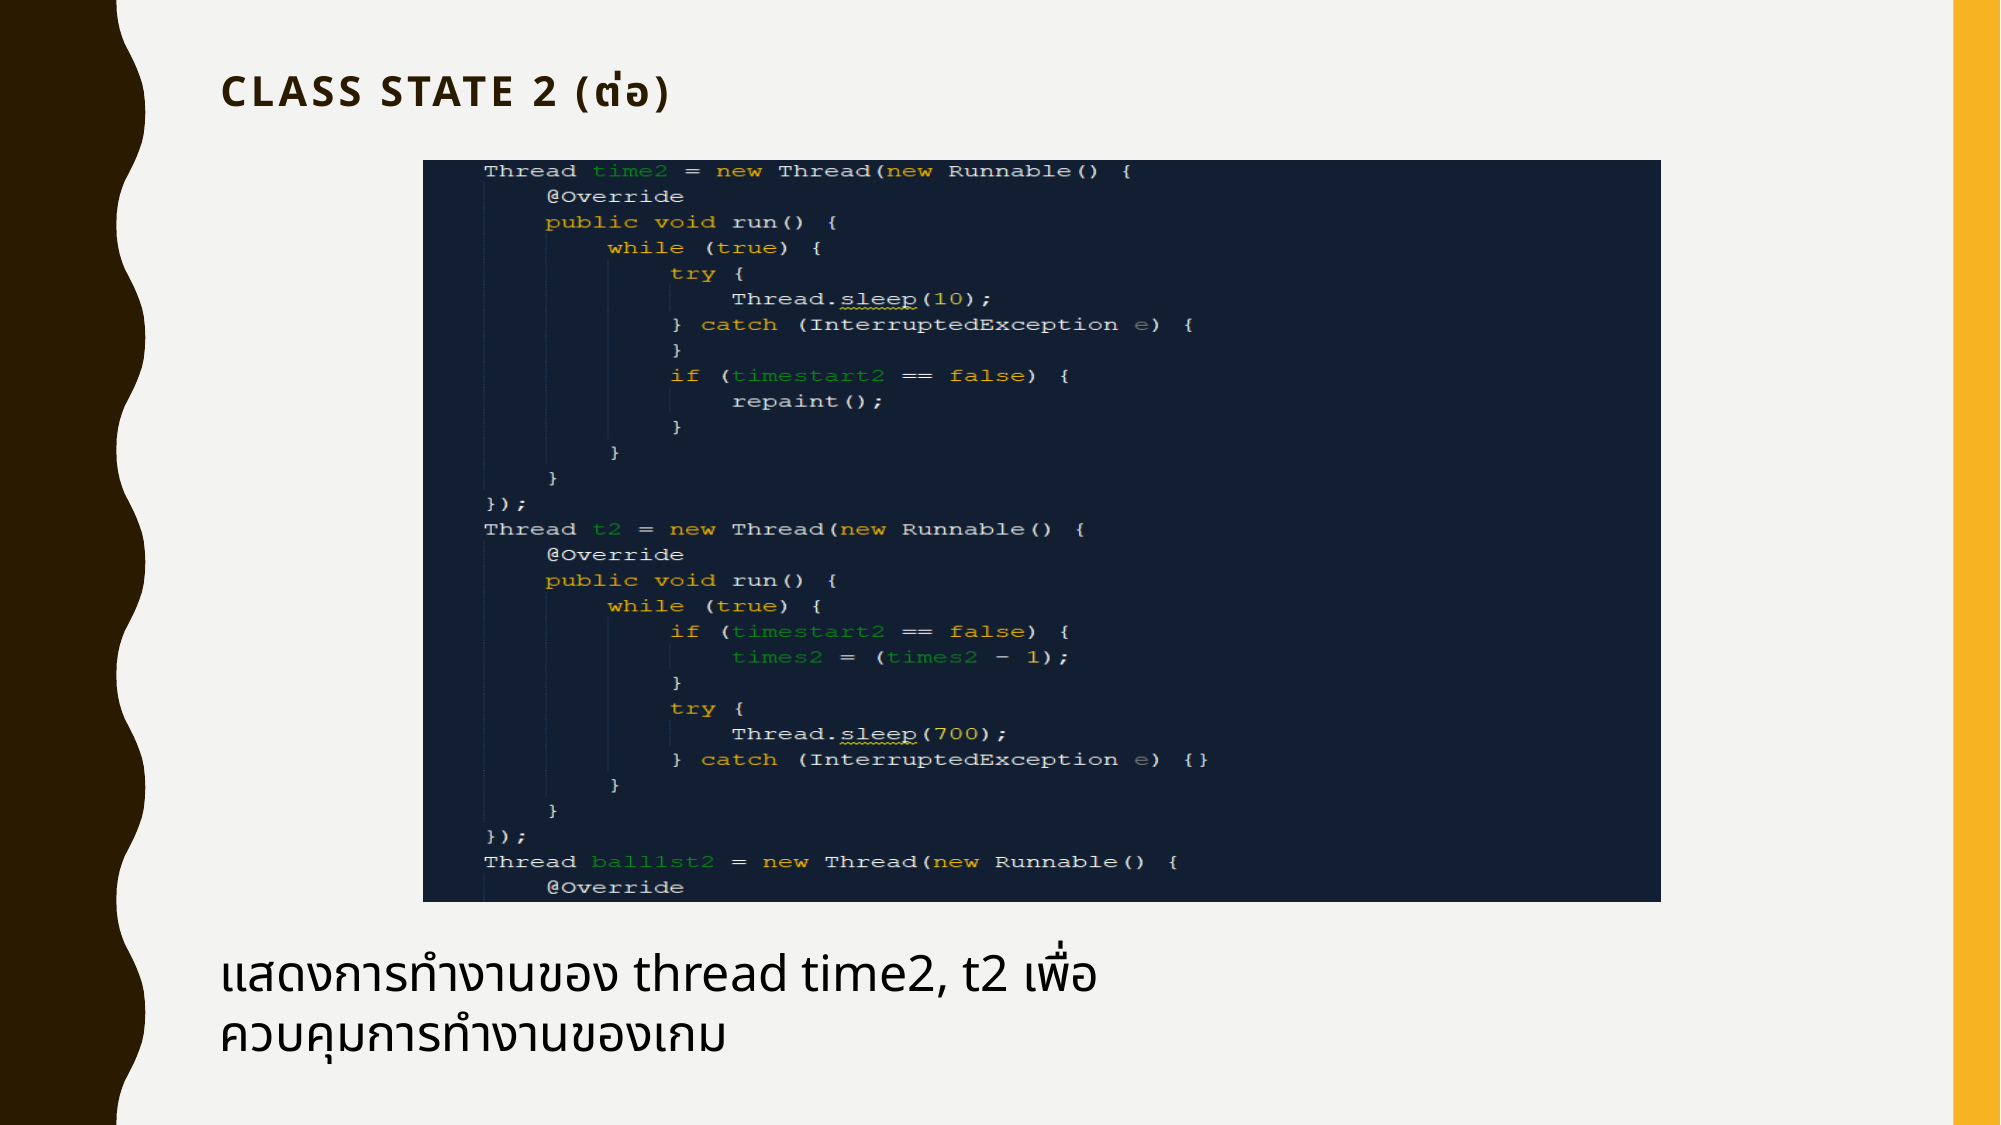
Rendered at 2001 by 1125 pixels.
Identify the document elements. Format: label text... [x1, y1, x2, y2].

title Class state 2 (ต่อ) [205, 62, 1875, 161]
text_box แสดงการทำงานของ thread time2, t2 เพื่อควบคุมการทำงานของเกม [205, 934, 1252, 1069]
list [423, 160, 1661, 902]
